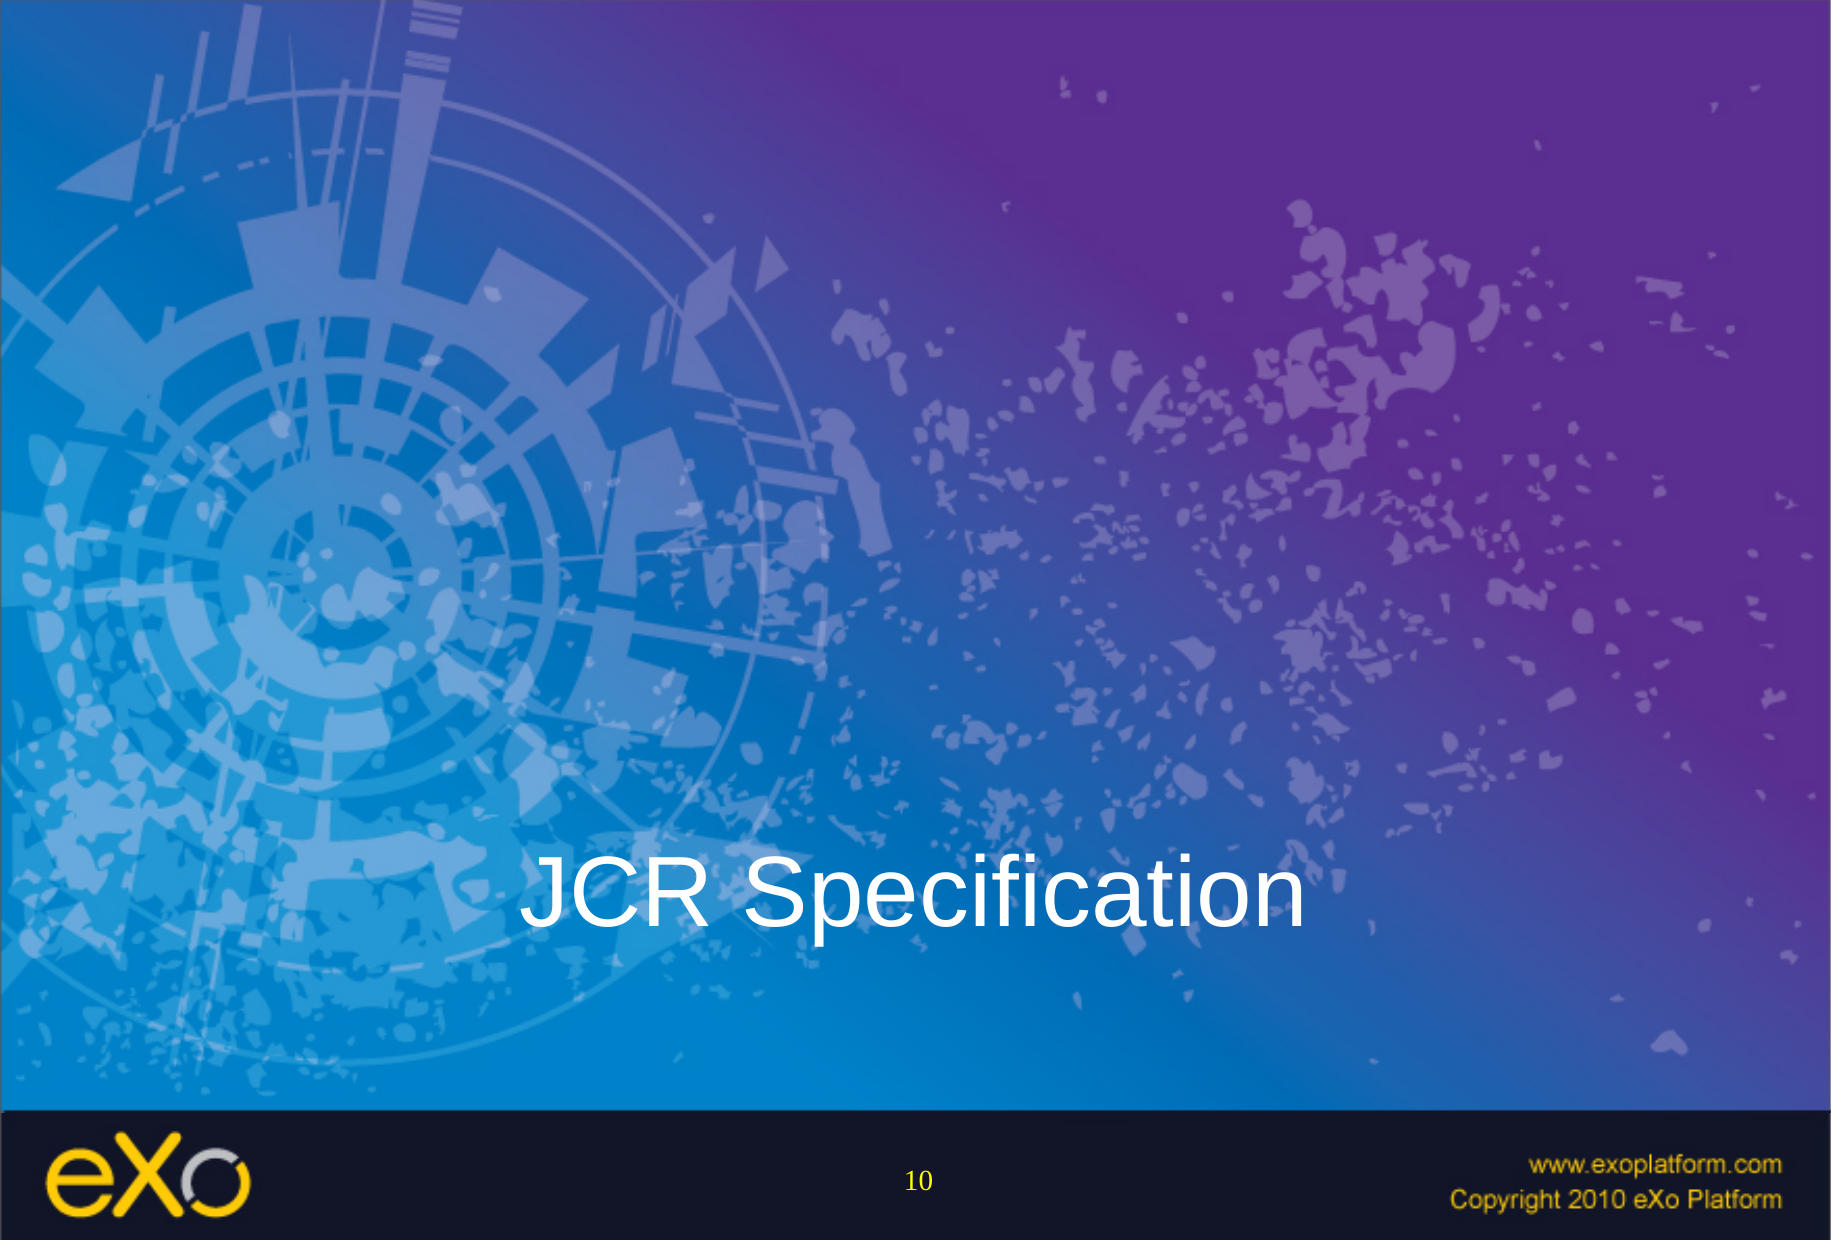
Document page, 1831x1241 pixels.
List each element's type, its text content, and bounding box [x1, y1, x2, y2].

picture [0, 0, 1831, 1240]
text_box JCR Specification [90, 769, 1738, 1015]
